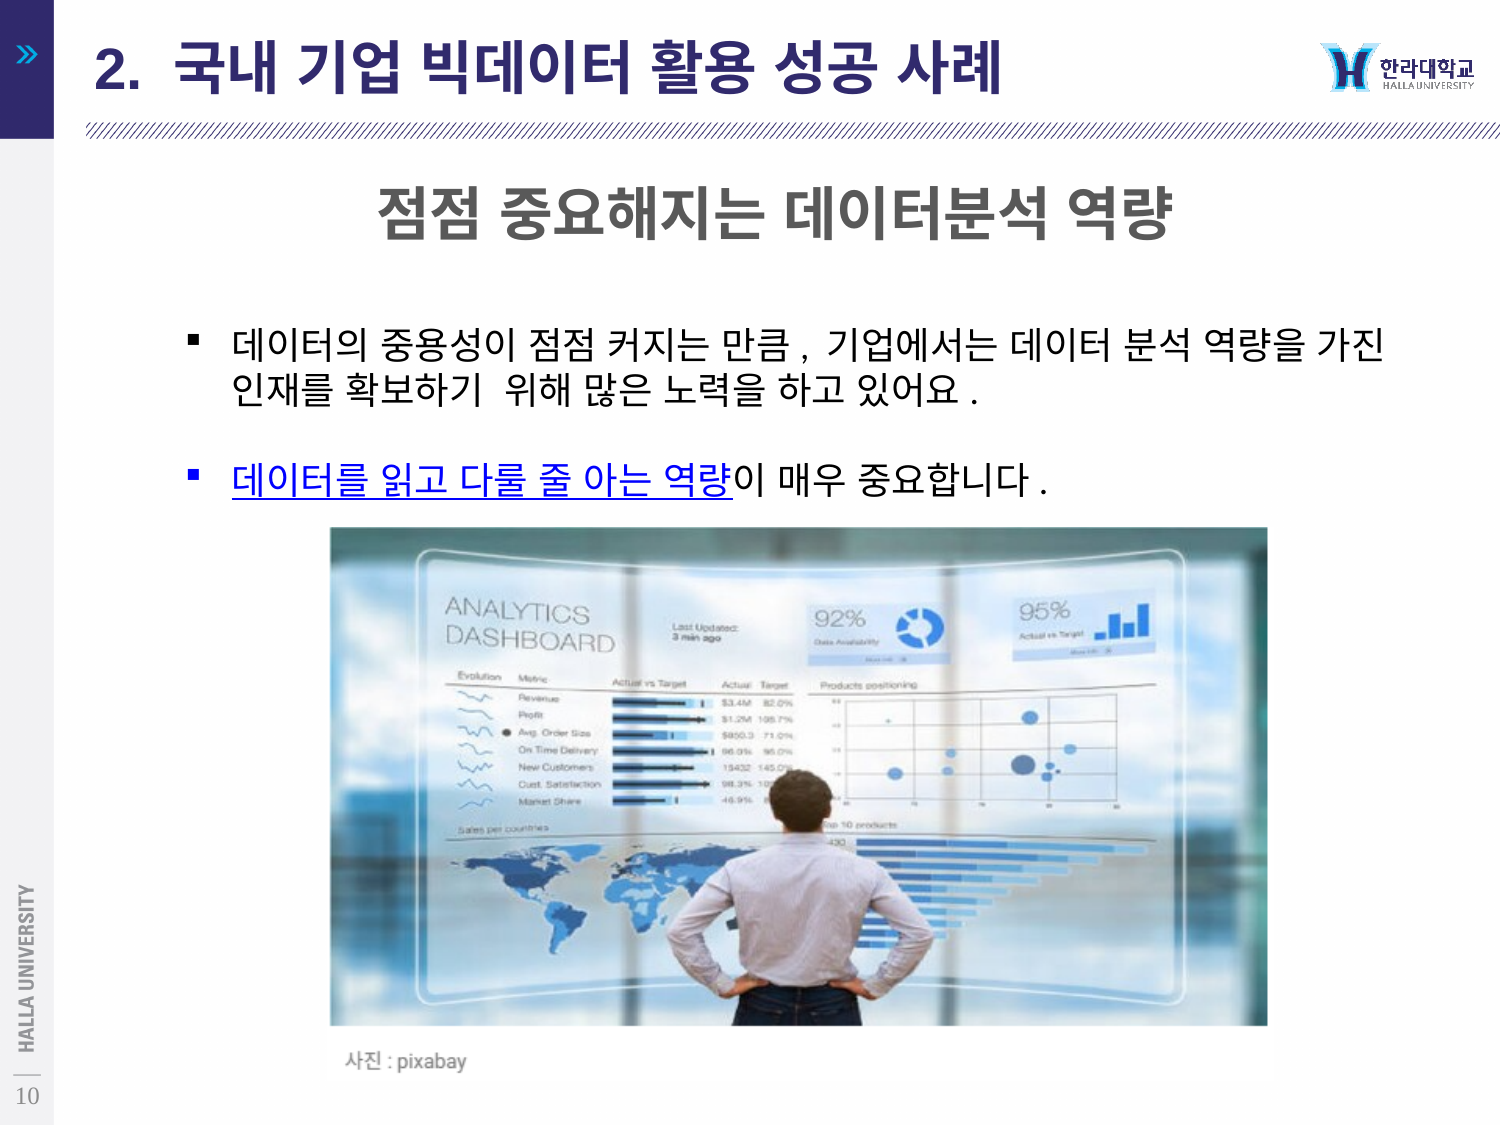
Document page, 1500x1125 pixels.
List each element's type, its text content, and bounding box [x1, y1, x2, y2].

text_box 데이터의 중용성이 점점 커지는 만큼, 기업에서는 데이터 분석 역량을 가진 인재를 확보하기 위해 많은 노력을 하고 있어요. 데이터를 읽고 다룰 줄 아는 역량이 매우 중요합니다. [170, 314, 1451, 555]
text_box 점점 중요해지는 데이터분석 역량 [320, 169, 1230, 255]
text_box 2. 국내 기업 빅데이터 활용 성공 사례 [79, 23, 1203, 109]
slide_number 10 [0, 1065, 58, 1125]
picture [0, 0, 1500, 1125]
